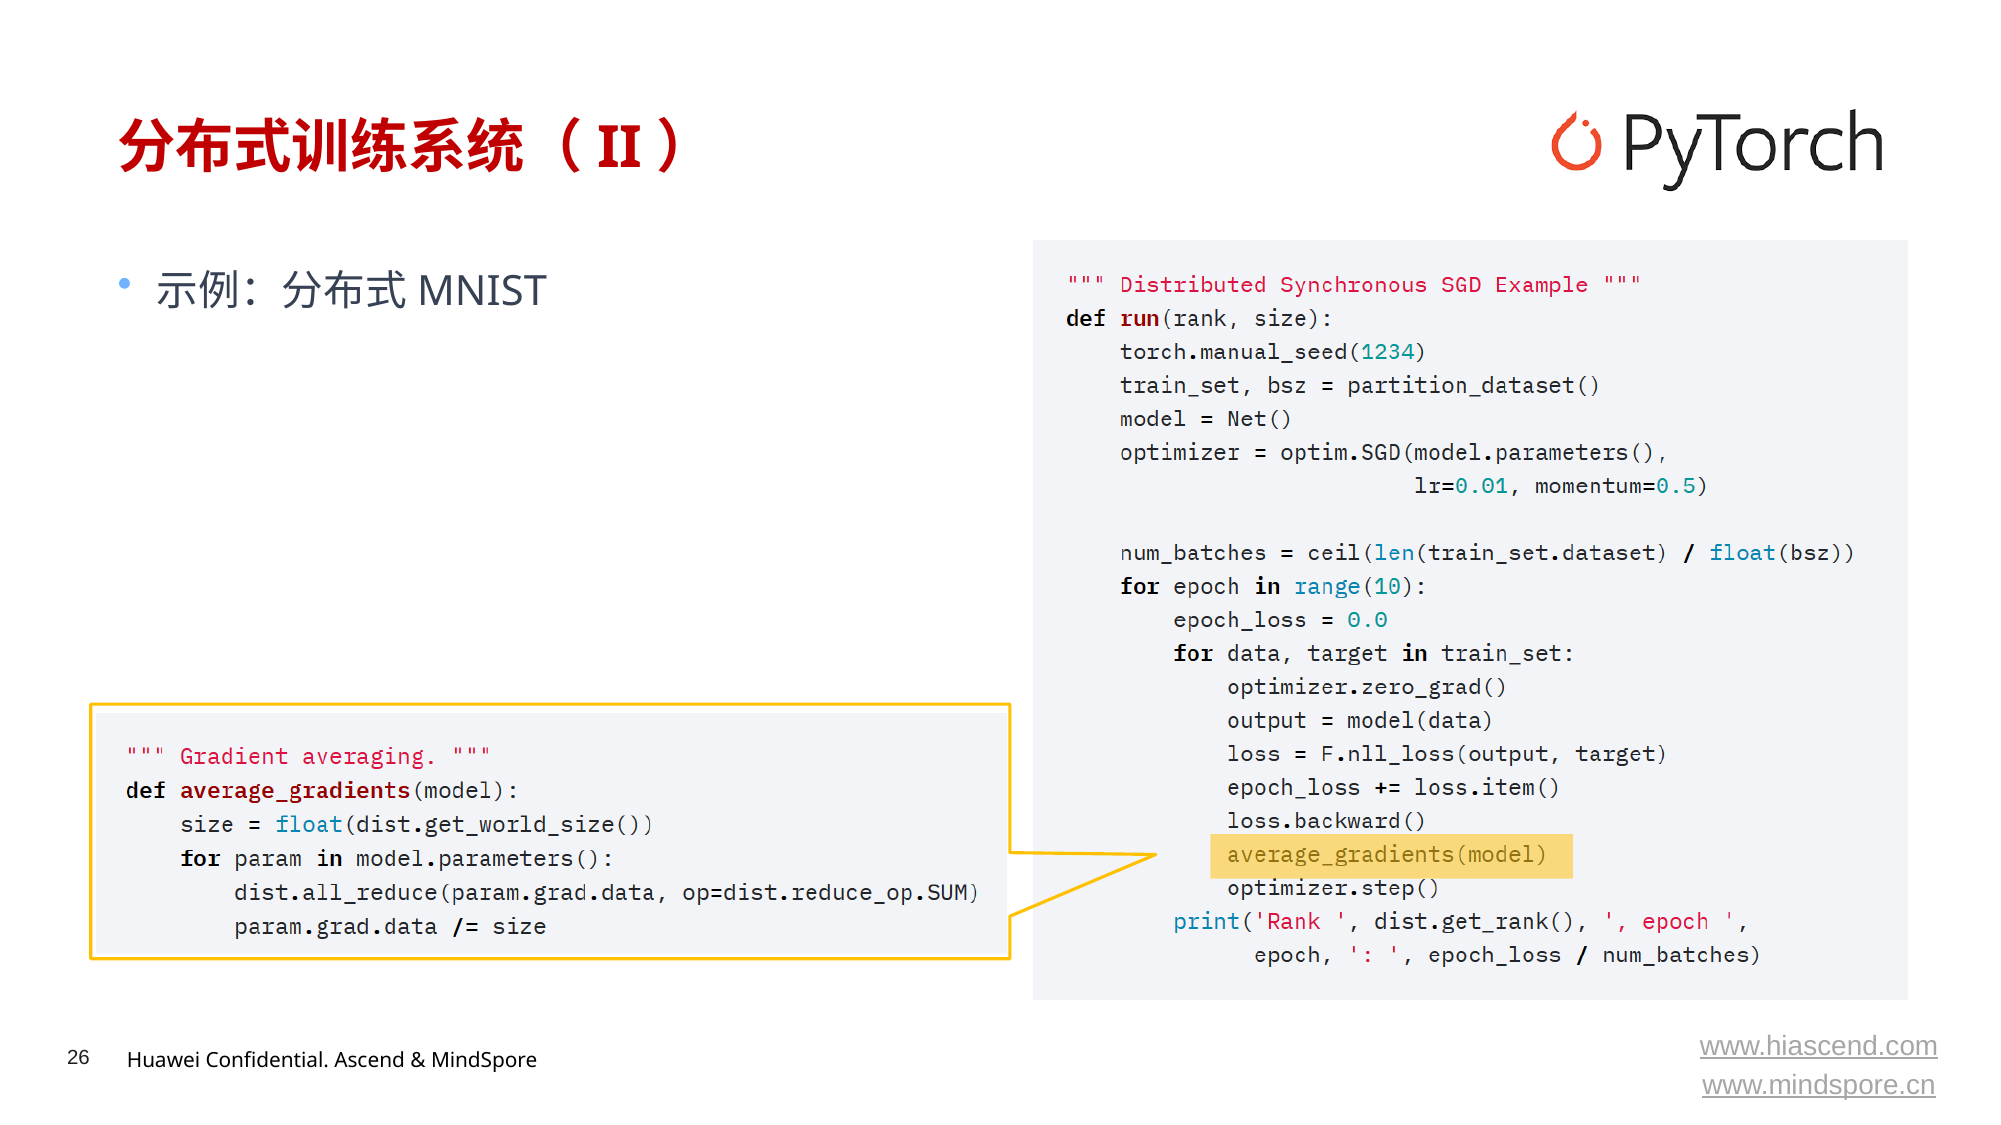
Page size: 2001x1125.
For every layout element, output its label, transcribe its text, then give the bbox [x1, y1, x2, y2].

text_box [90, 703, 1011, 959]
picture [1032, 239, 1908, 1000]
title 分布式训练系统（II） [102, 101, 1901, 199]
list 示例：分布式MNIST [102, 231, 1902, 329]
picture [1508, 108, 1925, 192]
